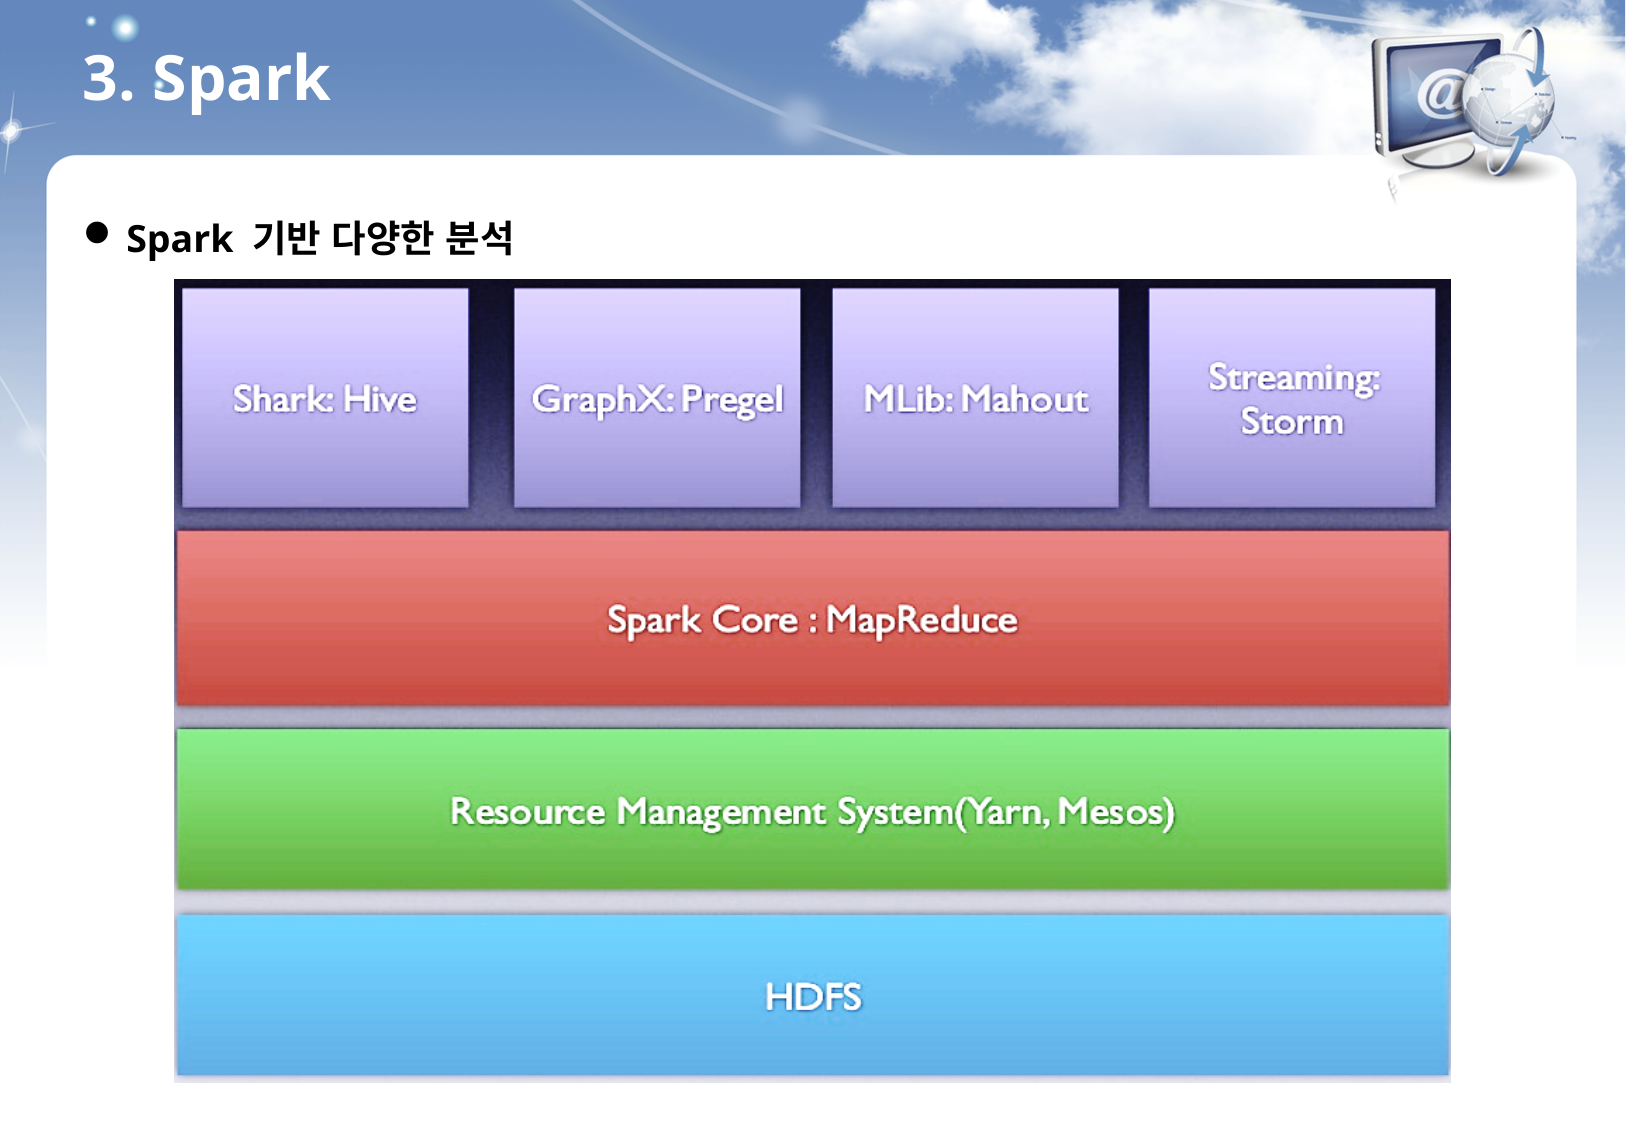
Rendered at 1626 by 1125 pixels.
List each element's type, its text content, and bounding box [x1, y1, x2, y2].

text_box 3. Spark [68, 31, 1464, 138]
title Spark 기반 다양한 분석 [68, 198, 558, 402]
picture [0, 0, 1626, 1125]
